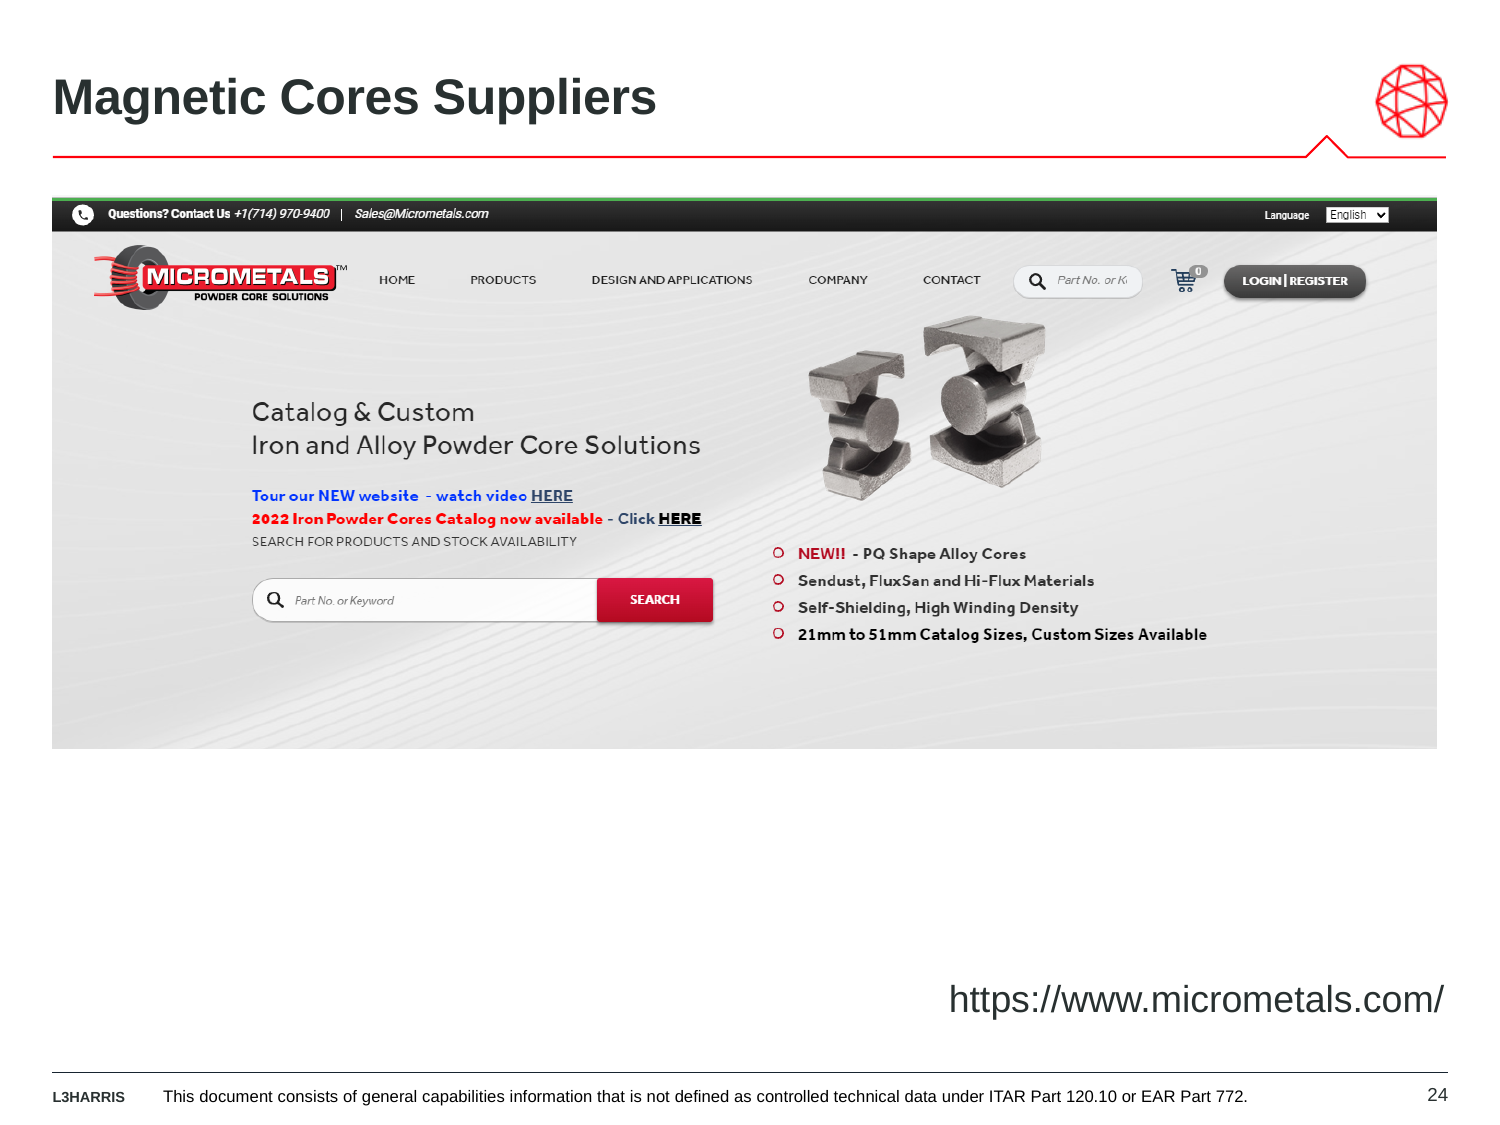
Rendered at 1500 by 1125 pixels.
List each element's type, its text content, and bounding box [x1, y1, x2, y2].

text_box https://www.micrometals.com/ [949, 974, 1445, 1020]
title Magnetic Cores Suppliers [52, 47, 1215, 153]
picture [52, 195, 1437, 749]
